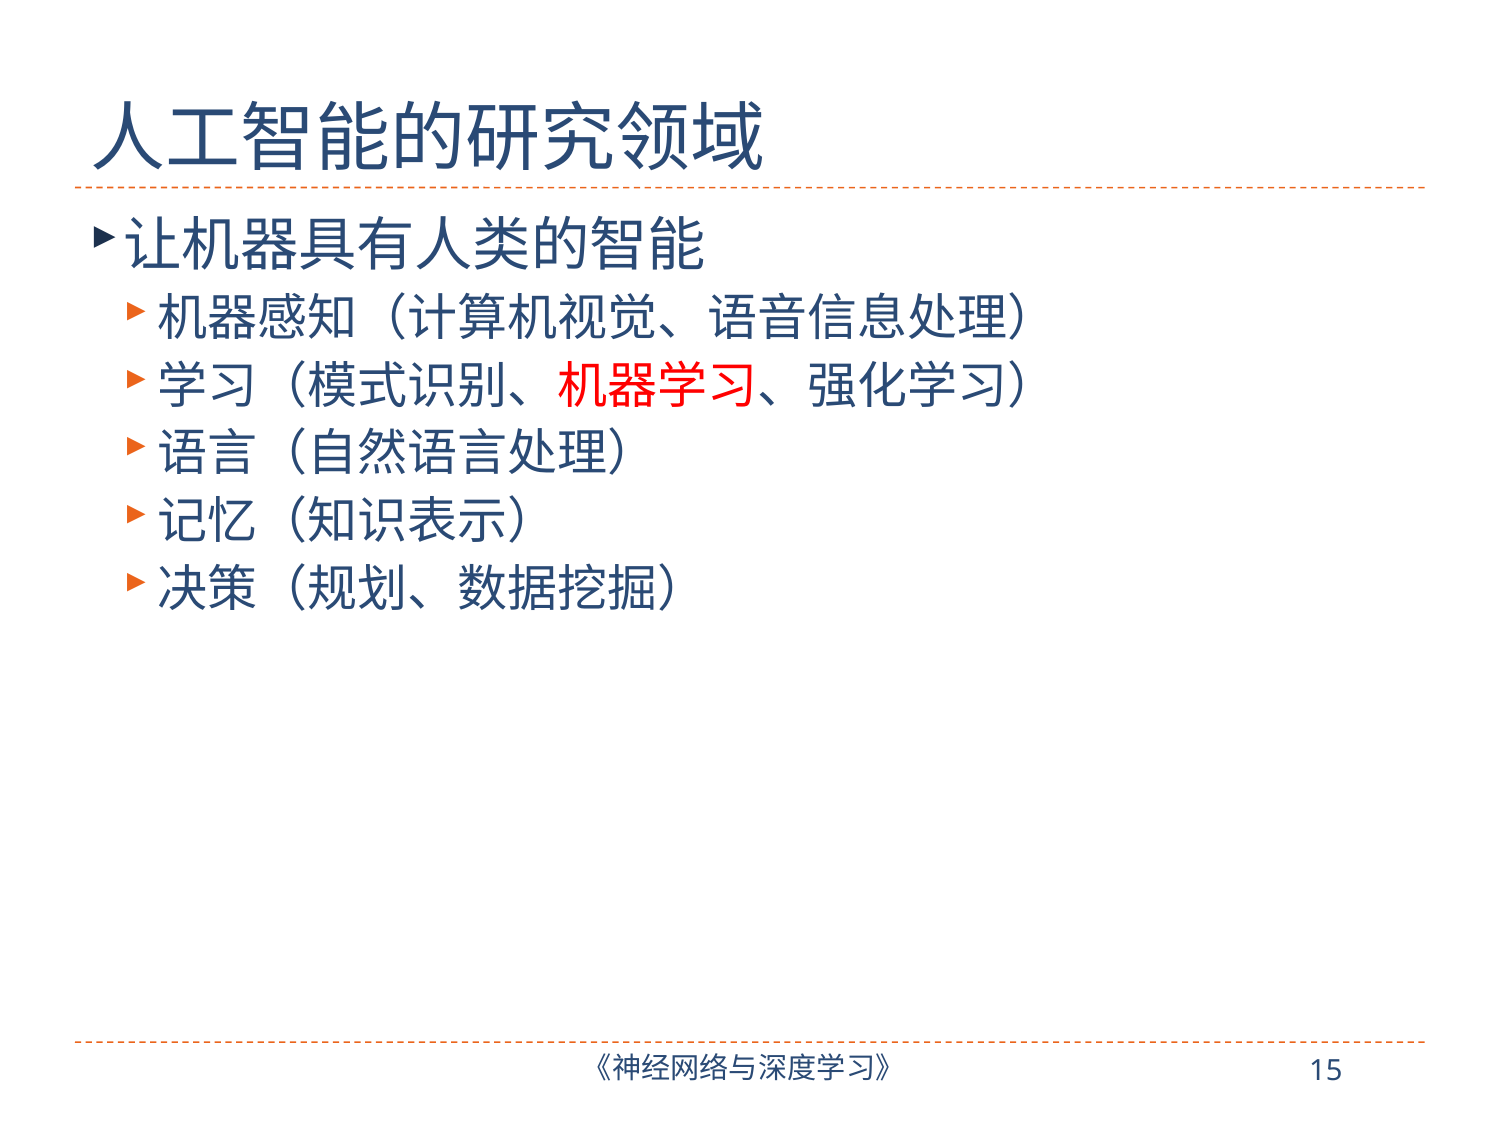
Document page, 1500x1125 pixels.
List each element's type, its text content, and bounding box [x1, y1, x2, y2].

list 让机器具有人类的智能 机器感知（计算机视觉、语音信息处理） 学习（模式识别、机器学习、强化学习） 语言（自然语言处理） 记忆（知识表示） 决策（规划、数据挖掘） [75, 200, 1425, 1010]
title 人工智能的研究领域 [75, 24, 1425, 188]
